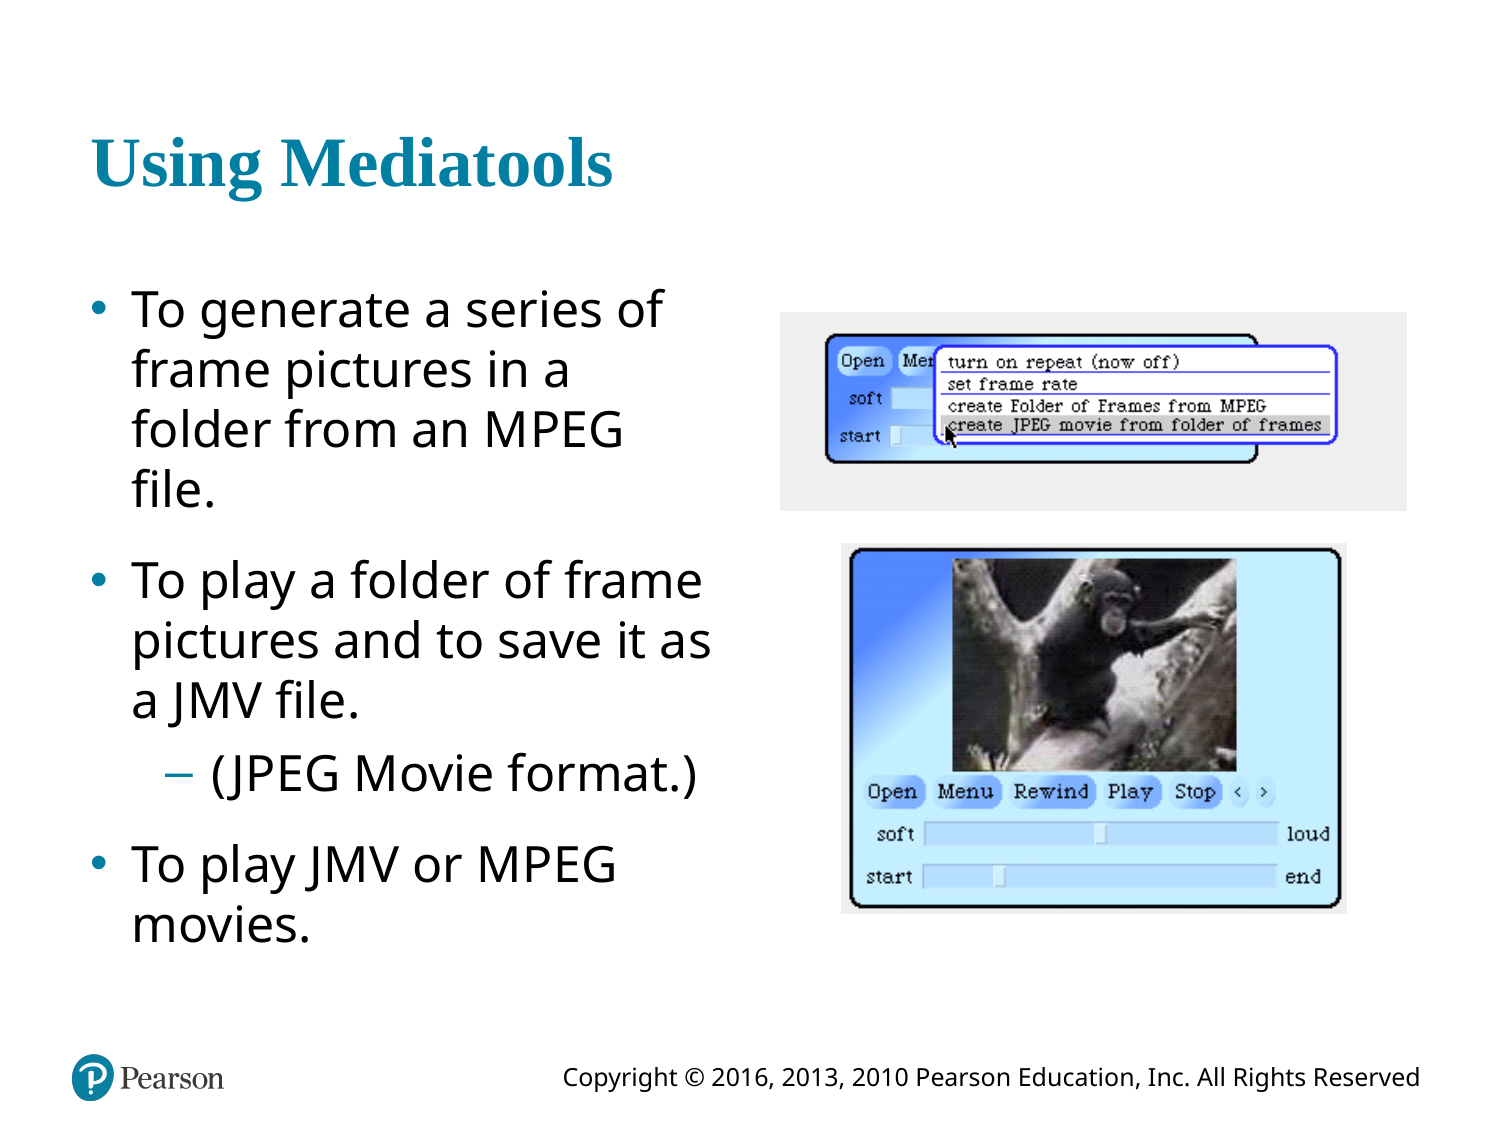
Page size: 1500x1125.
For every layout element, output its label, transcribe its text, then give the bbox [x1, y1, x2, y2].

picture [98, 1054, 224, 1101]
picture [72, 1054, 88, 1070]
list To generate a series of frame pictures in a folder from an M P E G file. To play a folder of frame pictures and to save it as a J M V file. (J P E G Movie format.) To play J M V or M P E G movies. [75, 262, 730, 968]
picture [780, 311, 1408, 511]
picture [80, 1063, 106, 1088]
picture [72, 1087, 83, 1101]
title Using Mediatools [75, 0, 1425, 216]
picture [840, 542, 1347, 915]
